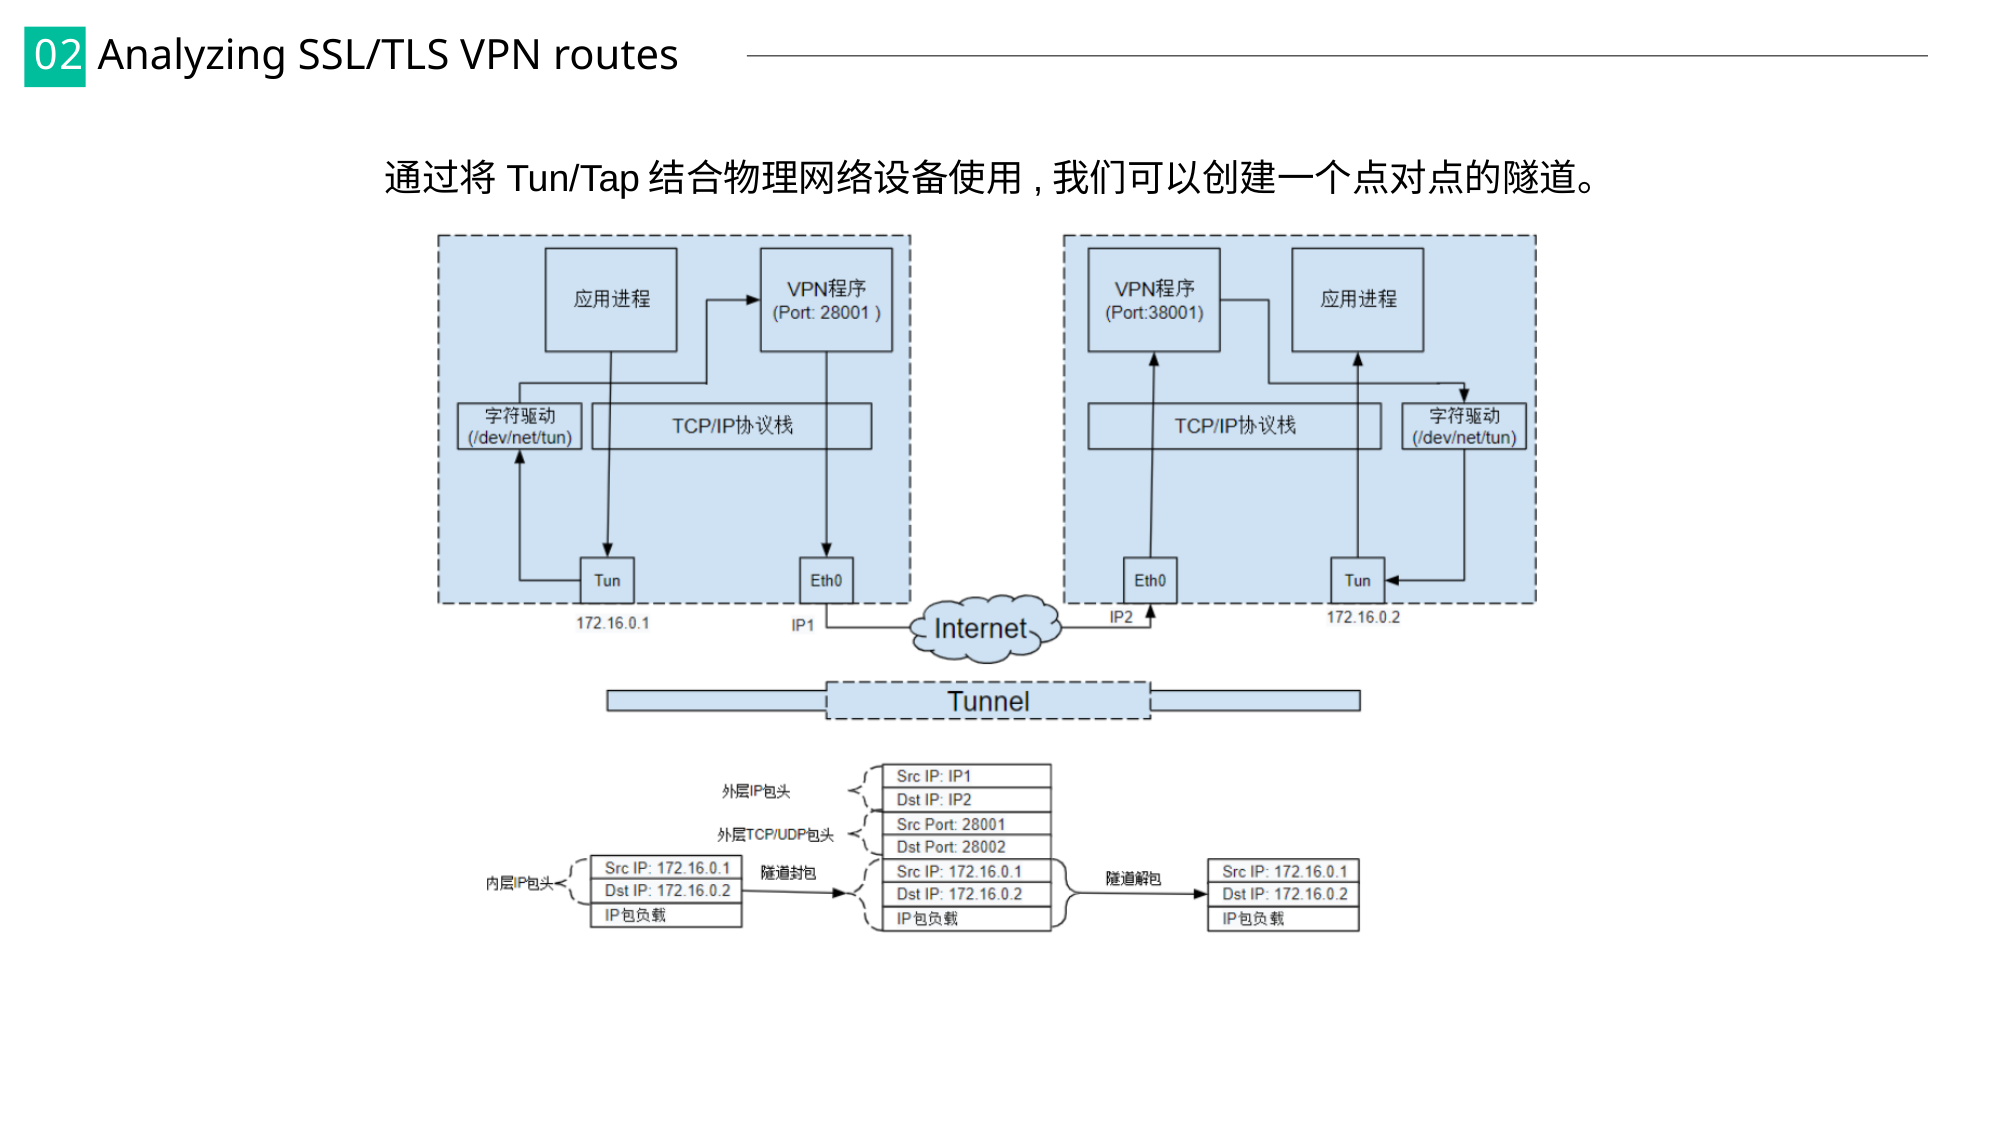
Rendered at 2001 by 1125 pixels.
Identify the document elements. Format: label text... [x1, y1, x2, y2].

text_box [24, 26, 31, 88]
picture [397, 207, 1602, 958]
text_box 通过将Tun/Tap结合物理网络设备使用,我们可以创建一个点对点的隧道。 [300, 146, 1700, 207]
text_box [31, 23, 737, 89]
